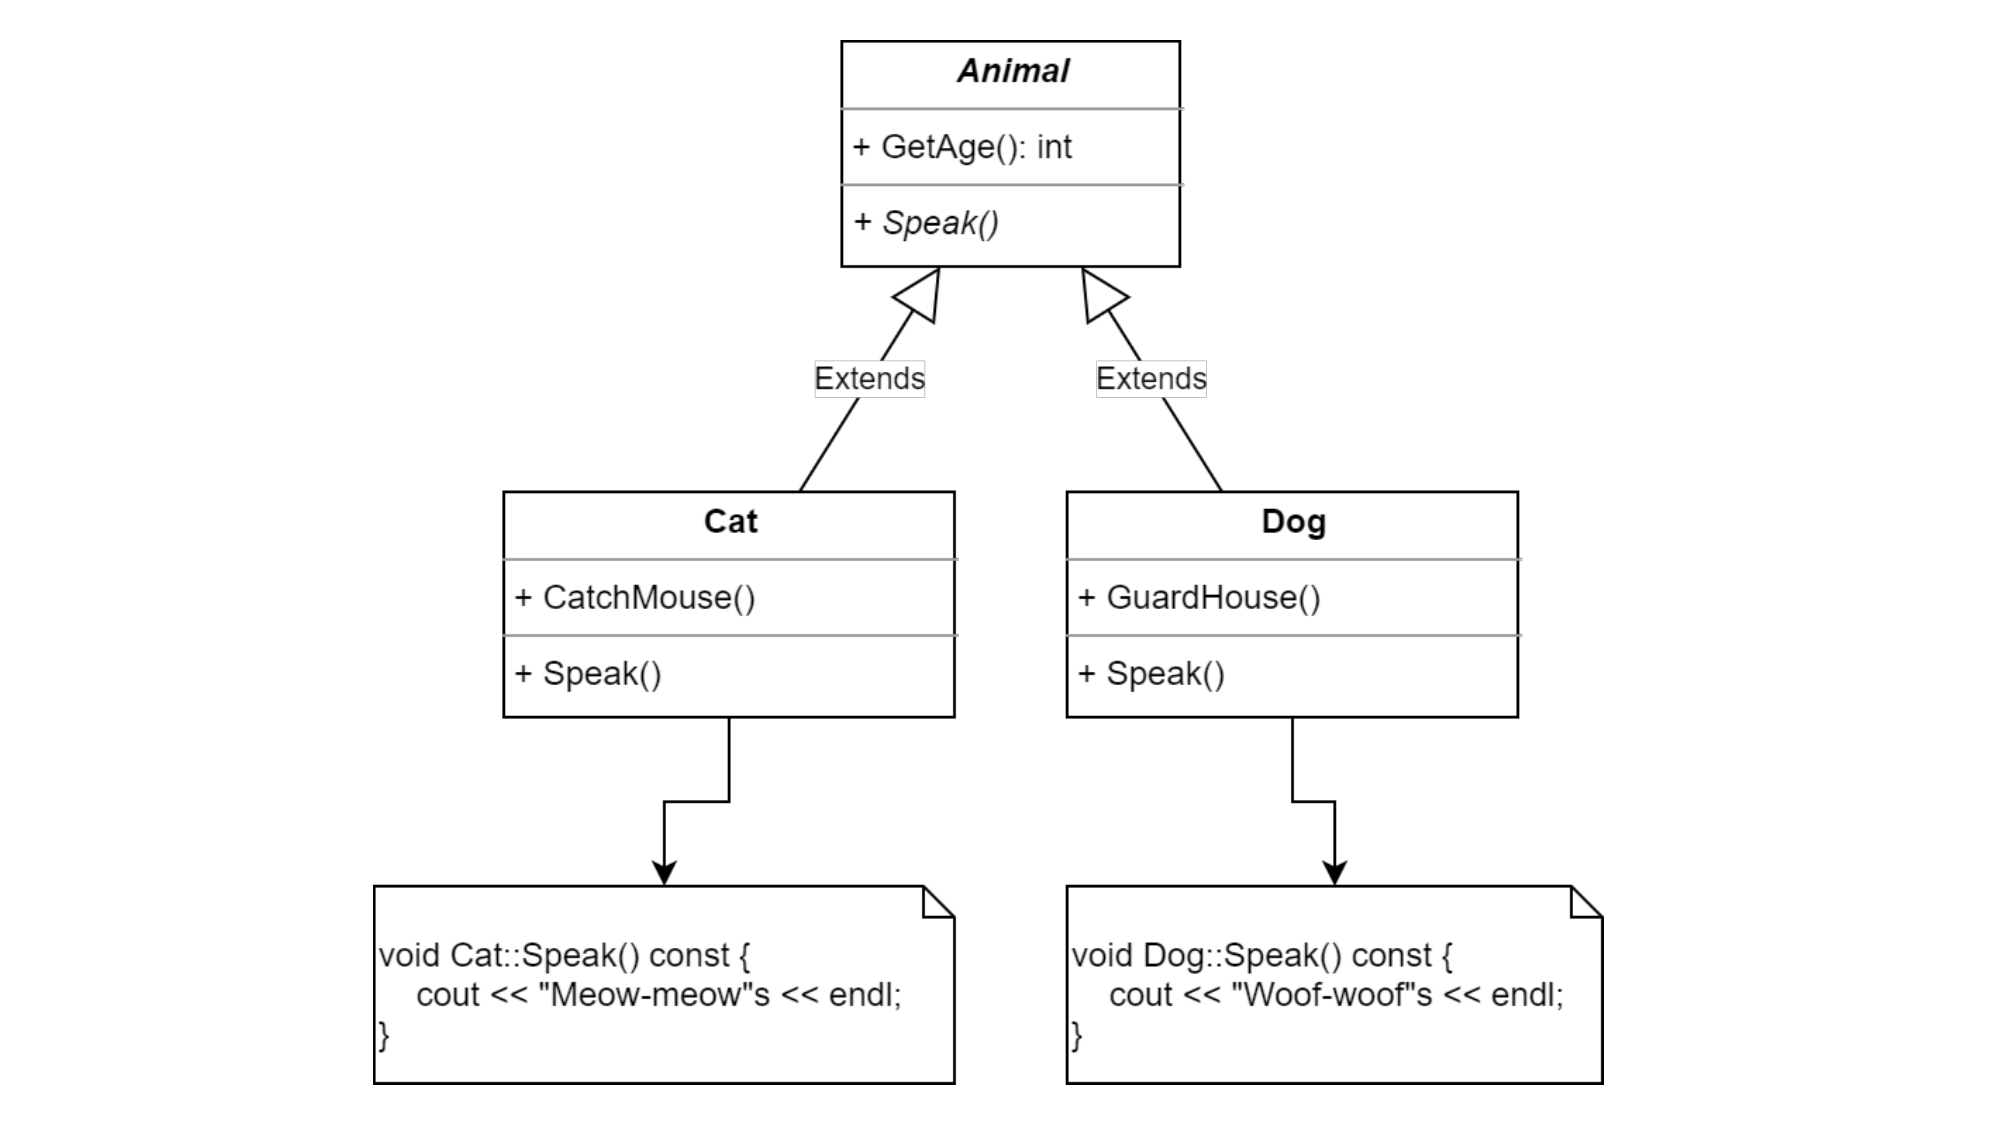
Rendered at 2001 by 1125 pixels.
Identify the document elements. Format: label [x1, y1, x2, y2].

picture [373, 40, 1604, 1085]
